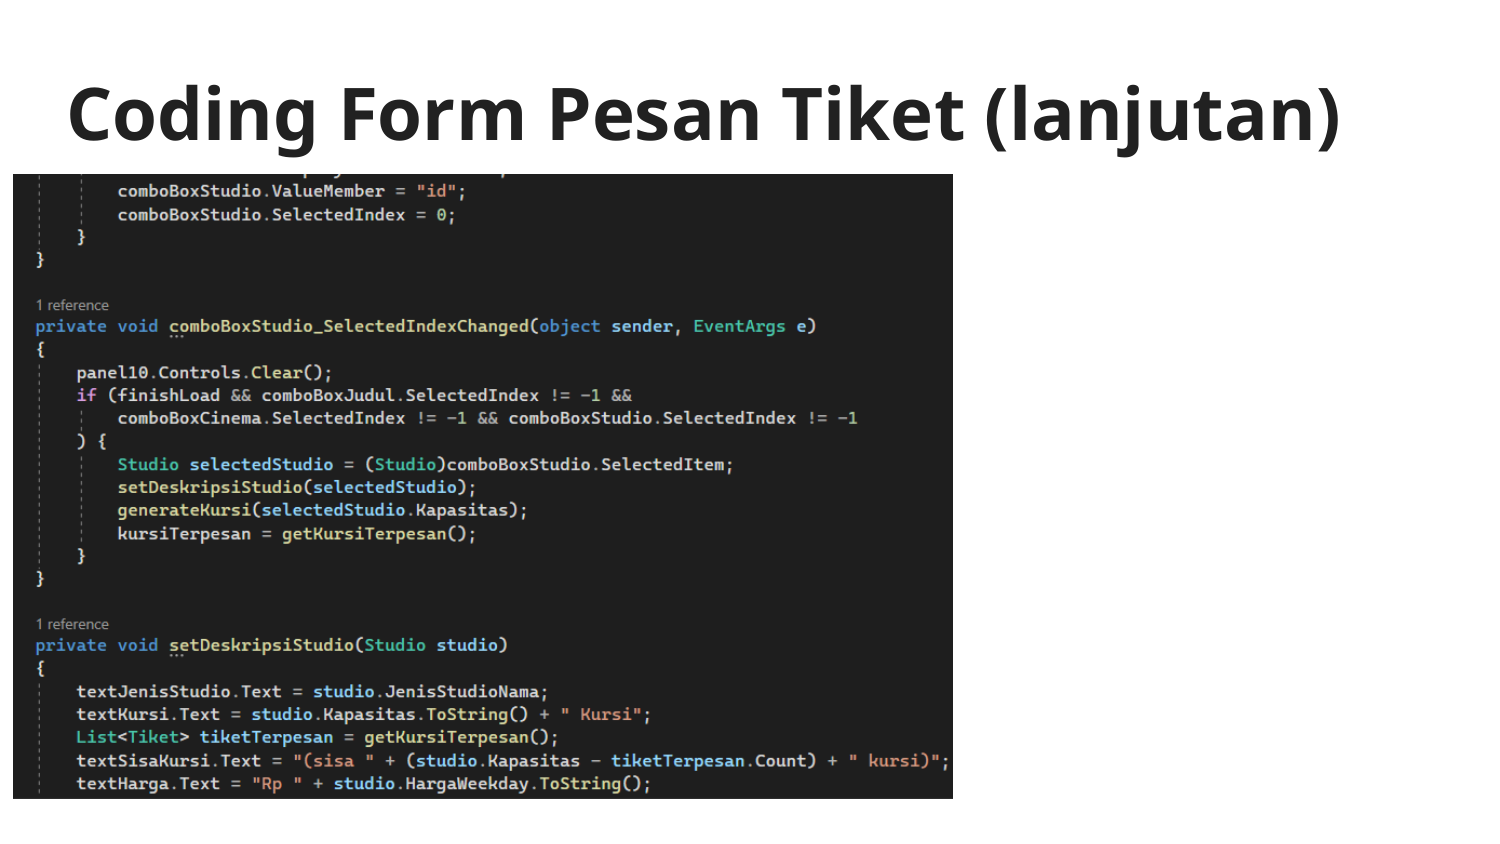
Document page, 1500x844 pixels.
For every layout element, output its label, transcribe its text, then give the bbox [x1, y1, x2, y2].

title Coding Form Pesan Tiket (lanjutan) [51, 48, 1449, 180]
picture [13, 174, 953, 800]
